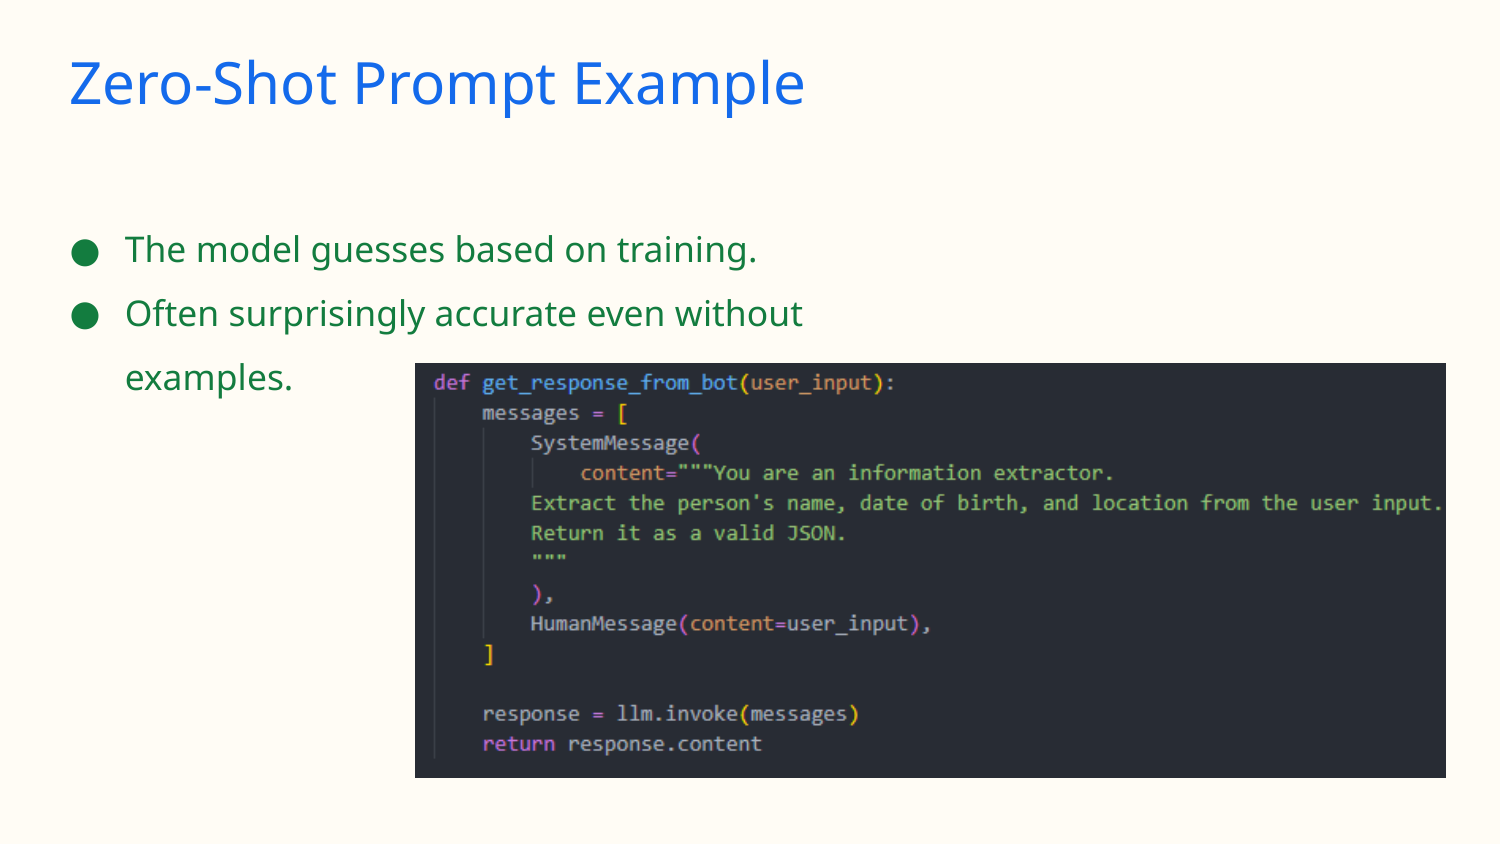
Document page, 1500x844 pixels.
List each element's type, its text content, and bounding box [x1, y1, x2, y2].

list The model guesses based on training. Often surprisingly accurate even without examples. [34, 190, 969, 696]
picture [415, 363, 1446, 778]
title Zero-Shot Prompt Example [54, 30, 1446, 132]
